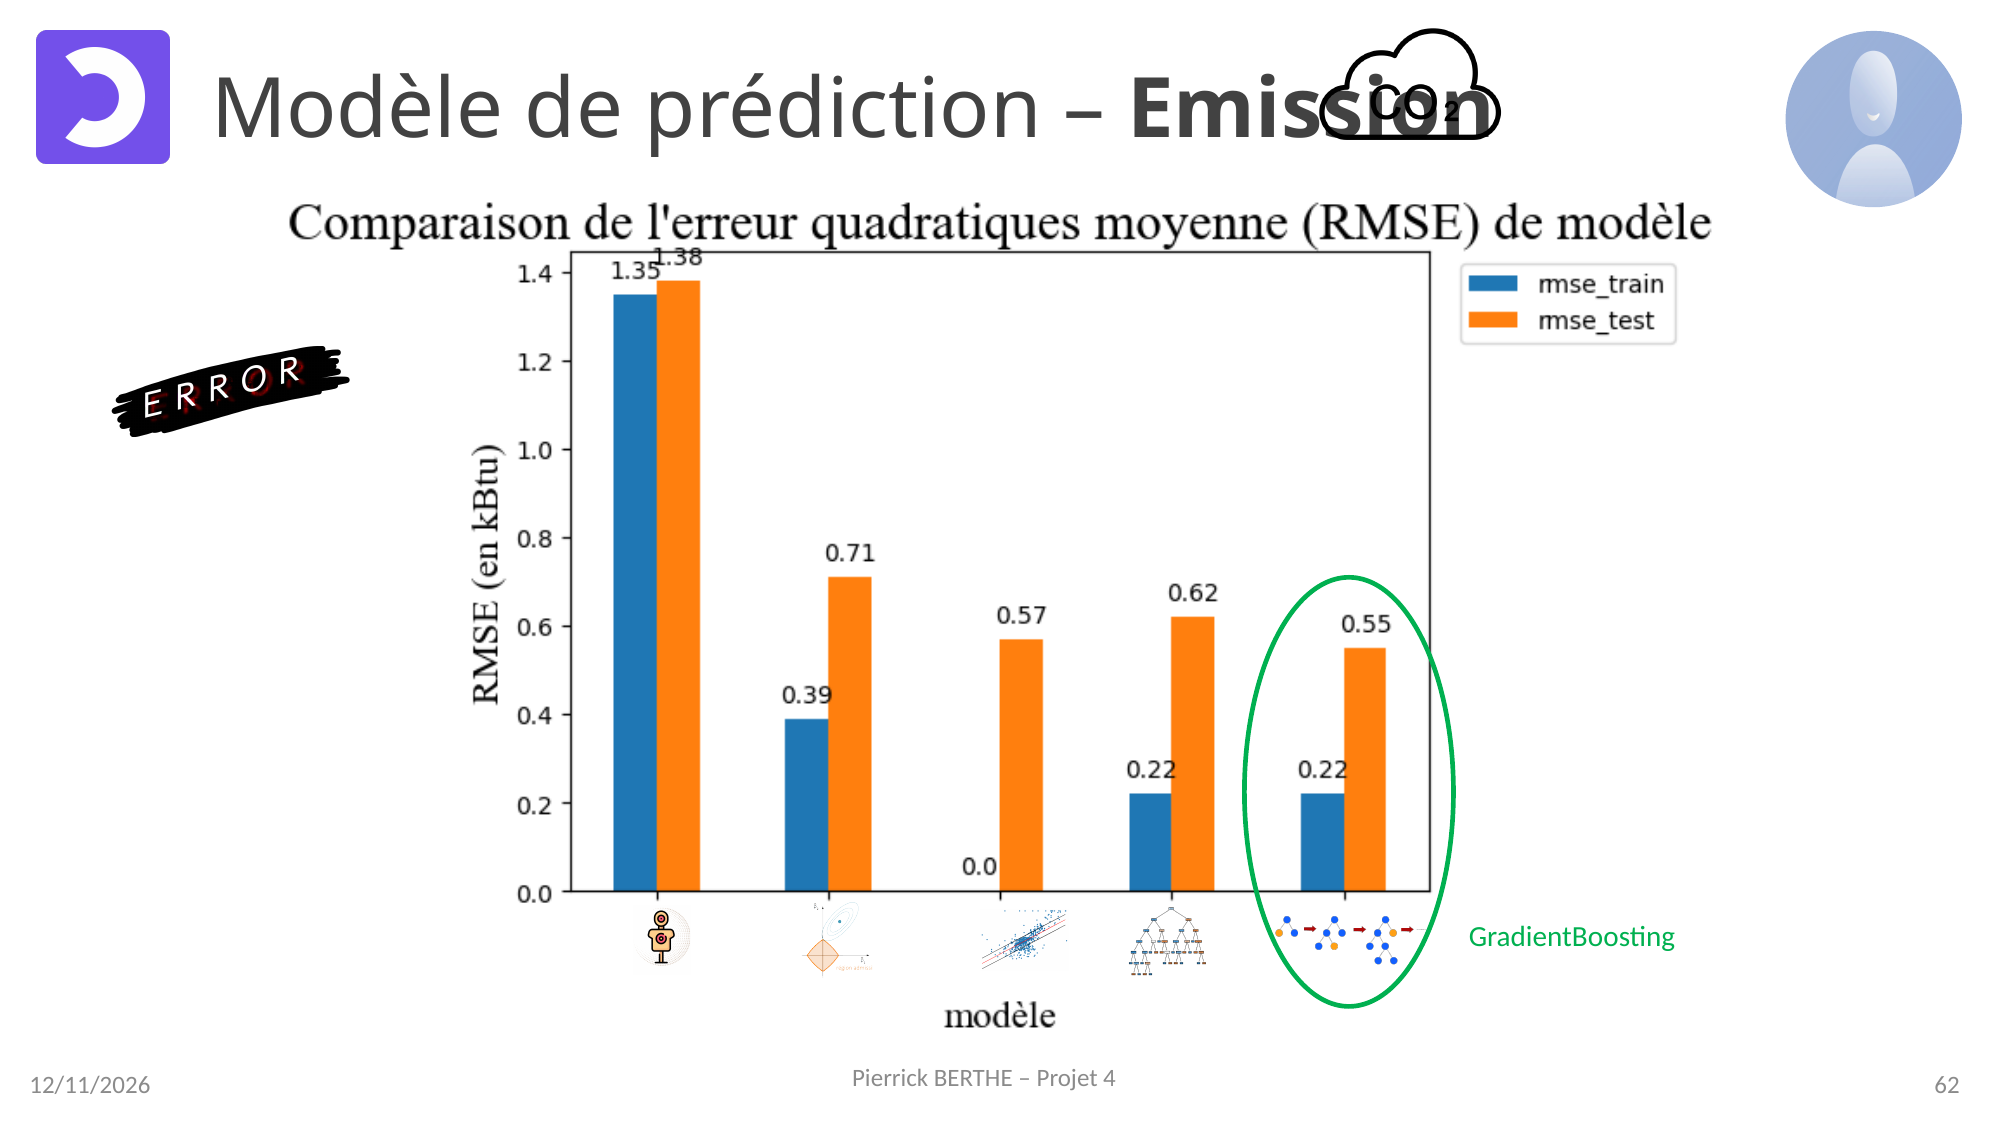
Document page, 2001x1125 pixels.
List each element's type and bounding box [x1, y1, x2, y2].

text_box [271, 184, 1729, 1052]
picture [102, 341, 363, 449]
text_box [195, 20, 1715, 163]
picture [1785, 30, 1962, 208]
picture [36, 30, 170, 164]
